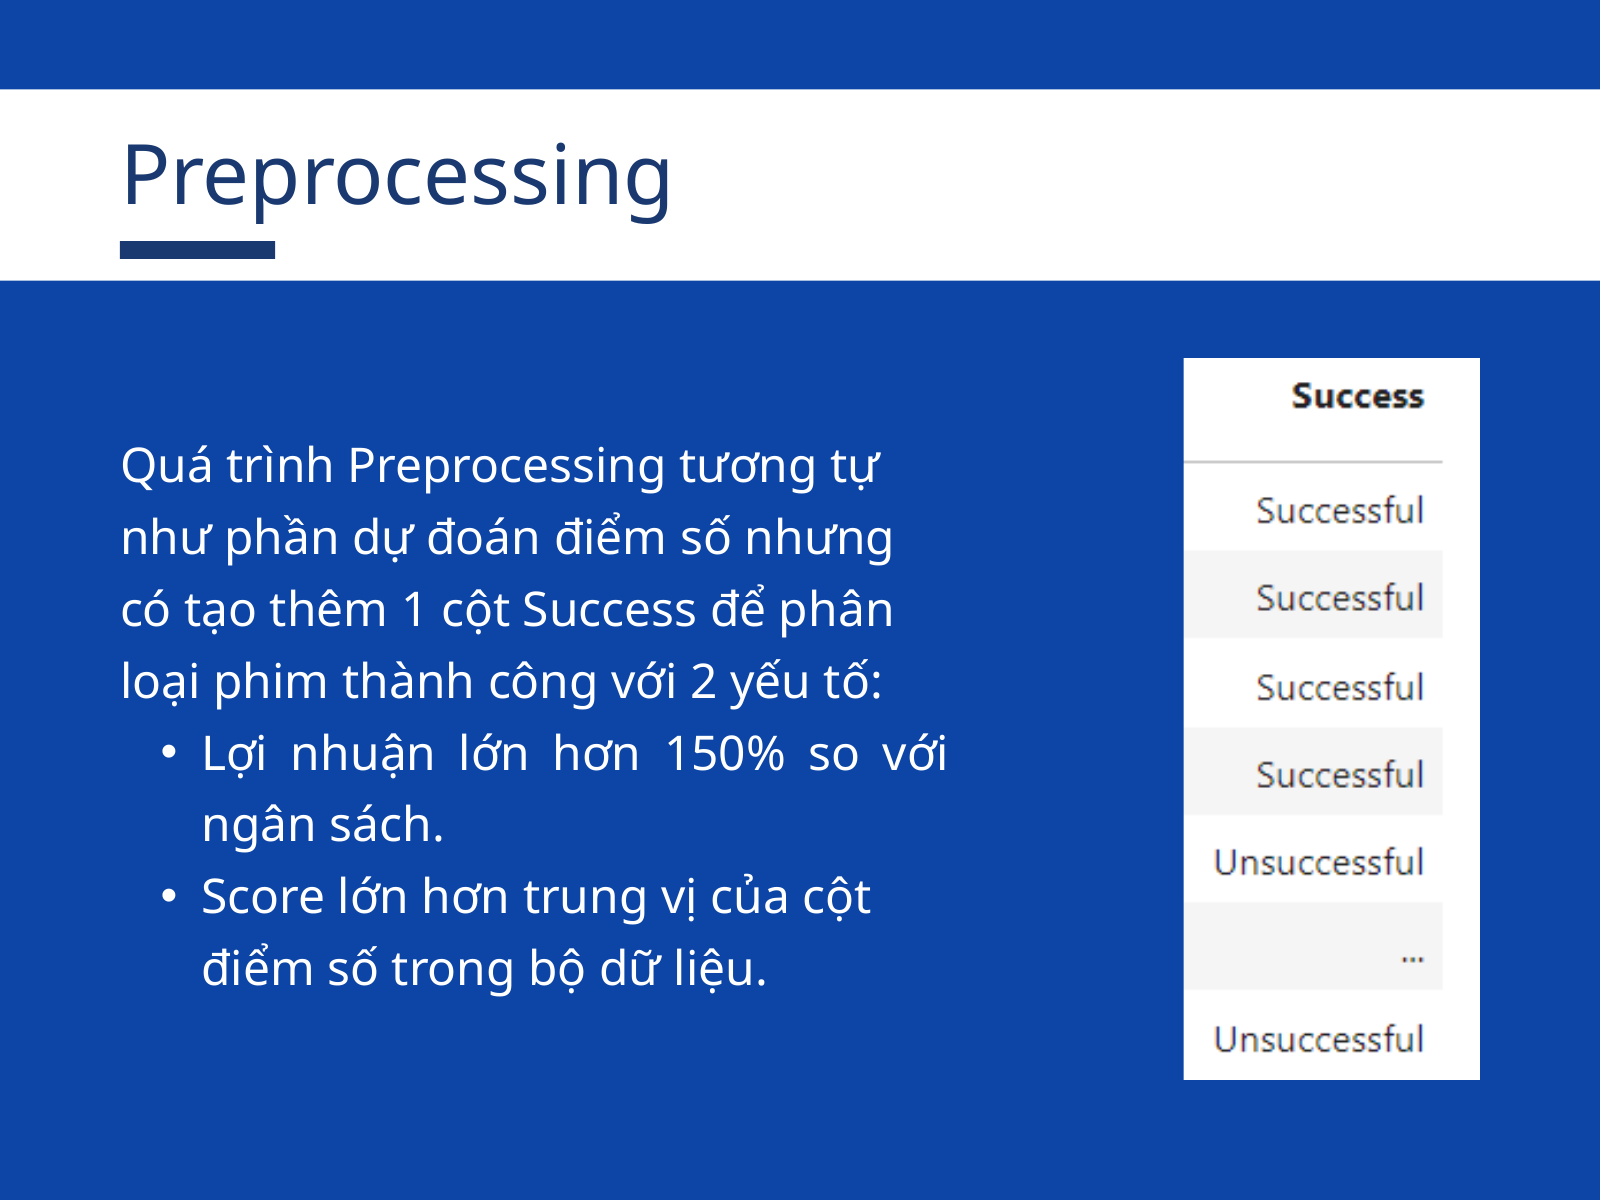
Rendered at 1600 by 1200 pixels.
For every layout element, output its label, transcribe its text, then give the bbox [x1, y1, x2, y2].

text_box [1183, 358, 1480, 1080]
text_box [119, 241, 276, 259]
text_box [0, 0, 1600, 90]
text_box [0, 280, 1600, 1200]
text_box Preprocessing [120, 121, 1191, 222]
text_box Quá trình Preprocessing tương tự như phần dự đoán điểm số nhưng có tạo thêm 1 cột Success để phân loại phim thành công với 2 yếu tố: Lợi nhuận lớn hơn 150% so với ngân sách. Score lớn hơn trung vị của cột điểm số trong bộ dữ liệu. [120, 420, 951, 1068]
